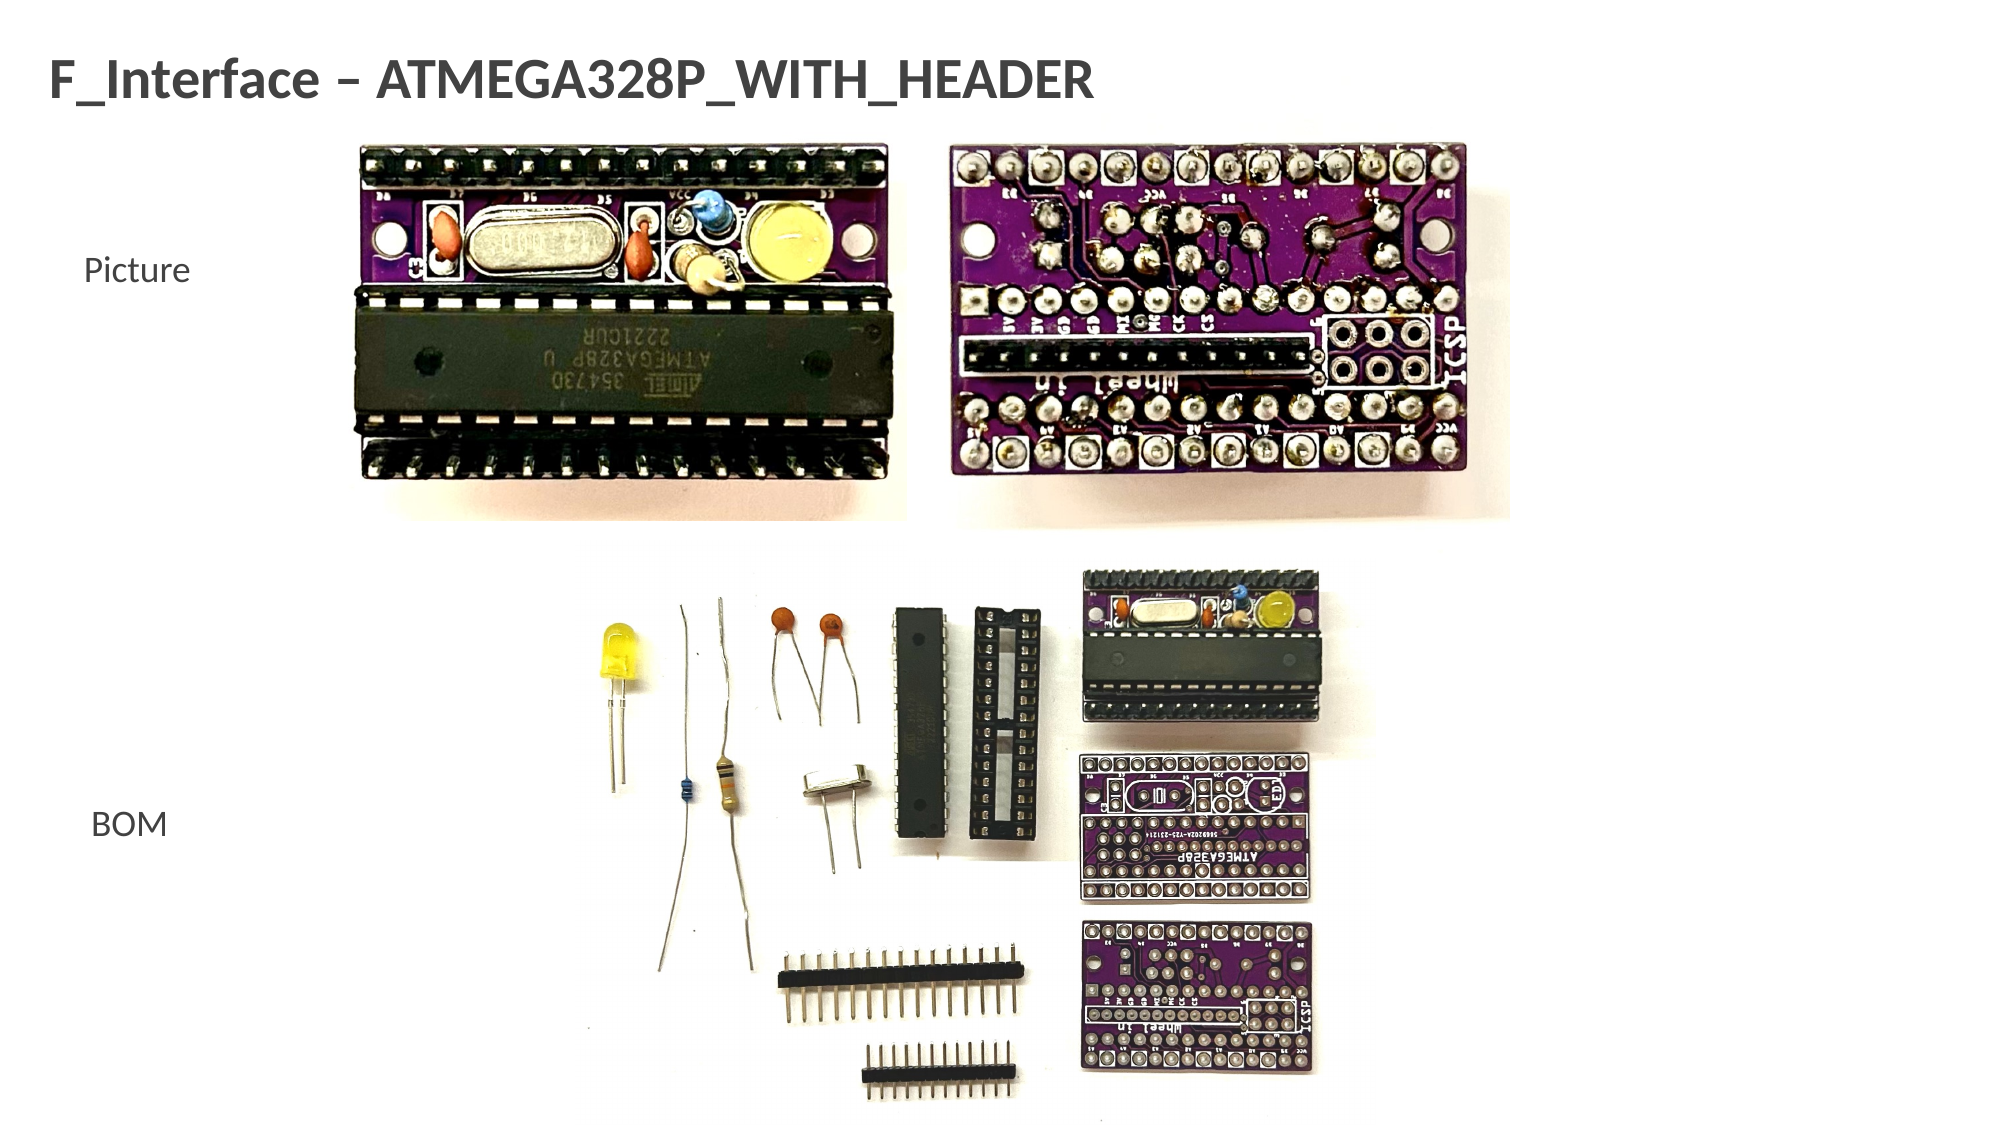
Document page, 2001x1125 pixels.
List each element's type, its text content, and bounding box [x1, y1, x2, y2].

picture [316, 76, 1510, 1125]
text_box BOM [76, 791, 184, 852]
text_box Picture [69, 237, 206, 298]
text_box F_Interface – ATMEGA328P_WITH_HEADER [34, 33, 1111, 118]
